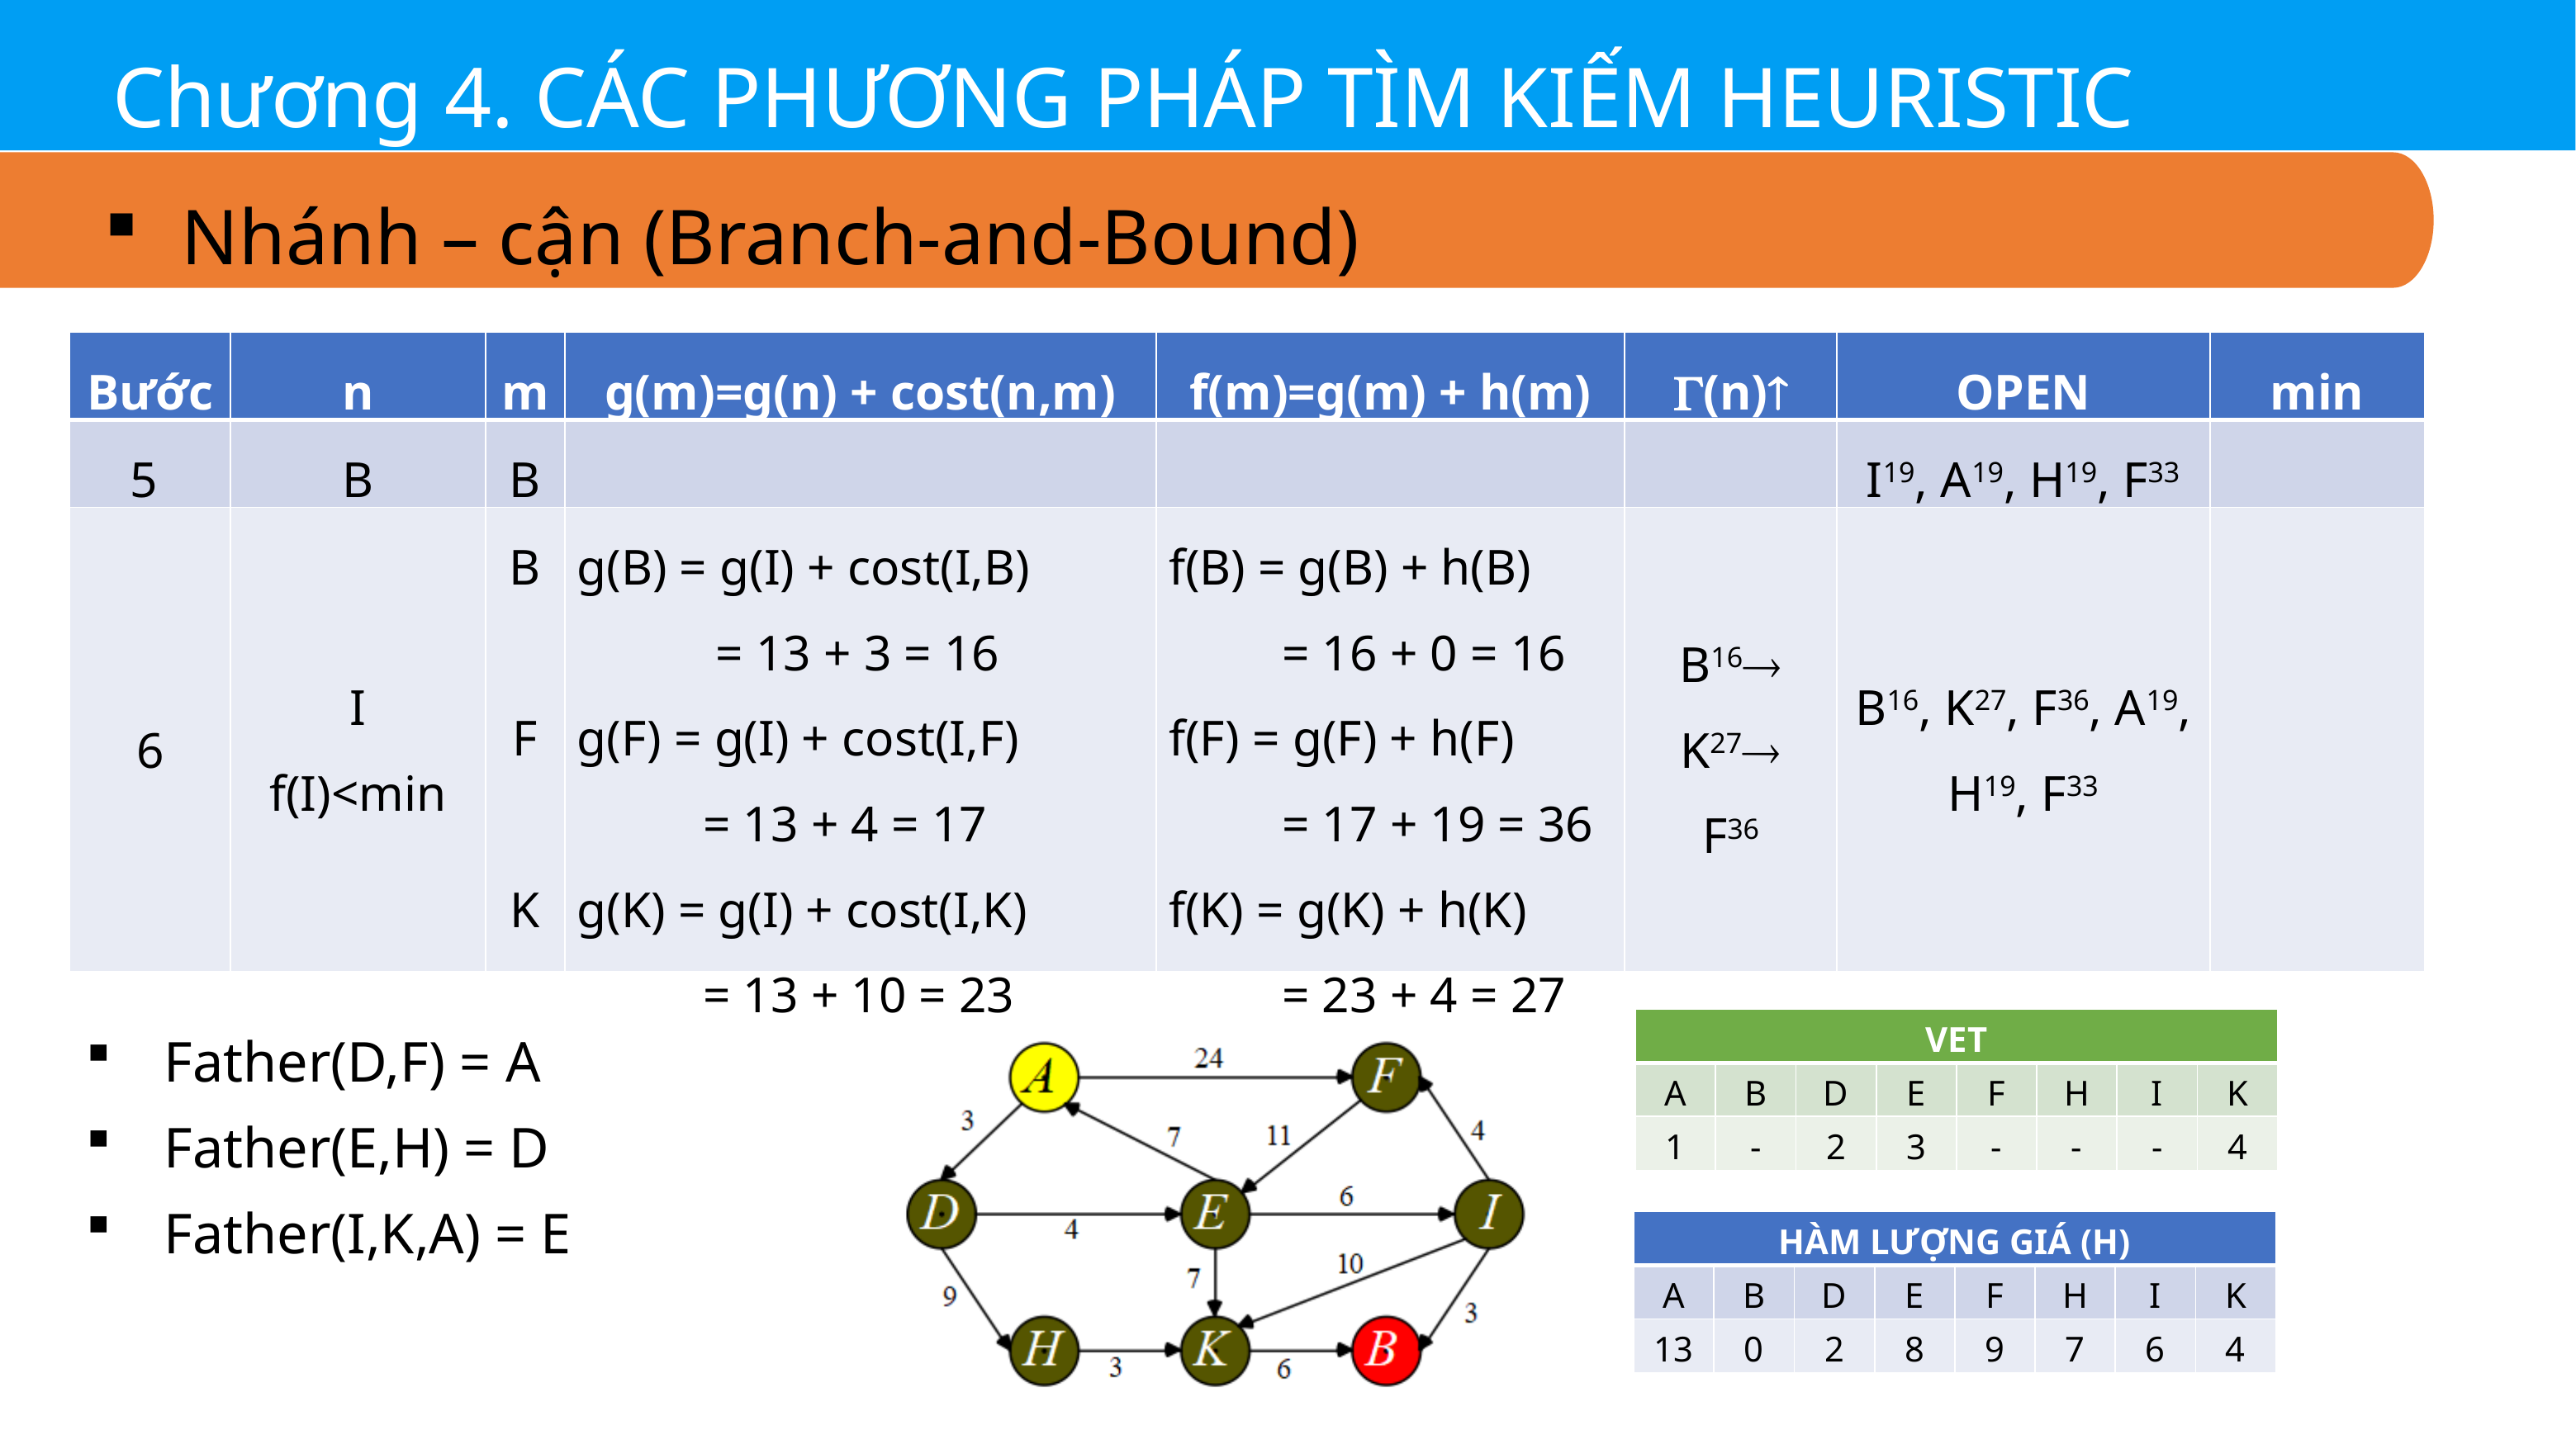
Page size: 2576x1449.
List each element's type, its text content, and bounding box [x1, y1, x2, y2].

table_cell H [2038, 1065, 2116, 1115]
table_cell 3 [1877, 1117, 1956, 1170]
picture [895, 1017, 1539, 1406]
table_cell I [2116, 1267, 2195, 1319]
table_cell - [2038, 1117, 2116, 1170]
table_cell A [1634, 1267, 1713, 1319]
text_box Father(D,F) = A Father(E,H) = D Father(I,K,A) = E [73, 1001, 920, 1271]
table_cell E [1876, 1267, 1954, 1319]
table_cell D [1795, 1267, 1874, 1319]
table_cell 4 [2198, 1117, 2277, 1170]
table_cell B [1715, 1267, 1794, 1319]
table_cell 0 [1715, 1319, 1794, 1372]
table_cell D [1796, 1065, 1876, 1115]
table_cell K [2198, 1065, 2277, 1115]
table_cell A [1636, 1065, 1715, 1115]
table_cell 6 [2116, 1319, 2195, 1372]
table_cell I [2118, 1065, 2197, 1115]
text_box [0, 150, 2414, 290]
table_cell 2 [1796, 1117, 1876, 1170]
table_cell F [1956, 1267, 2034, 1319]
table_cell 13 [1634, 1319, 1713, 1372]
table_header HÀM LƯỢNG GIÁ (H) [1634, 1212, 2275, 1263]
table_header VET [1636, 1010, 2277, 1061]
table_cell - [1957, 1117, 2036, 1170]
table_cell 8 [1876, 1319, 1954, 1372]
table_cell 2 [1795, 1319, 1874, 1372]
table_cell 7 [2036, 1319, 2114, 1372]
table_cell K [2196, 1267, 2275, 1319]
text_box Nhánh – cận (Branch-and-Bound) [102, 159, 2434, 280]
table_cell 9 [1956, 1319, 2034, 1372]
table_cell - [2118, 1117, 2197, 1170]
table_cell E [1877, 1065, 1956, 1115]
table_cell F [1957, 1065, 2036, 1115]
table_cell 4 [2196, 1319, 2275, 1372]
table_cell B [1716, 1065, 1796, 1115]
text_box Chương 4. CÁC PHƯƠNG PHÁP TÌM KIẾM HEURISTIC [111, 43, 2434, 144]
text_box [0, 0, 2576, 151]
table_cell - [1716, 1117, 1796, 1170]
table_cell 1 [1636, 1117, 1715, 1170]
table_cell H [2036, 1267, 2114, 1319]
